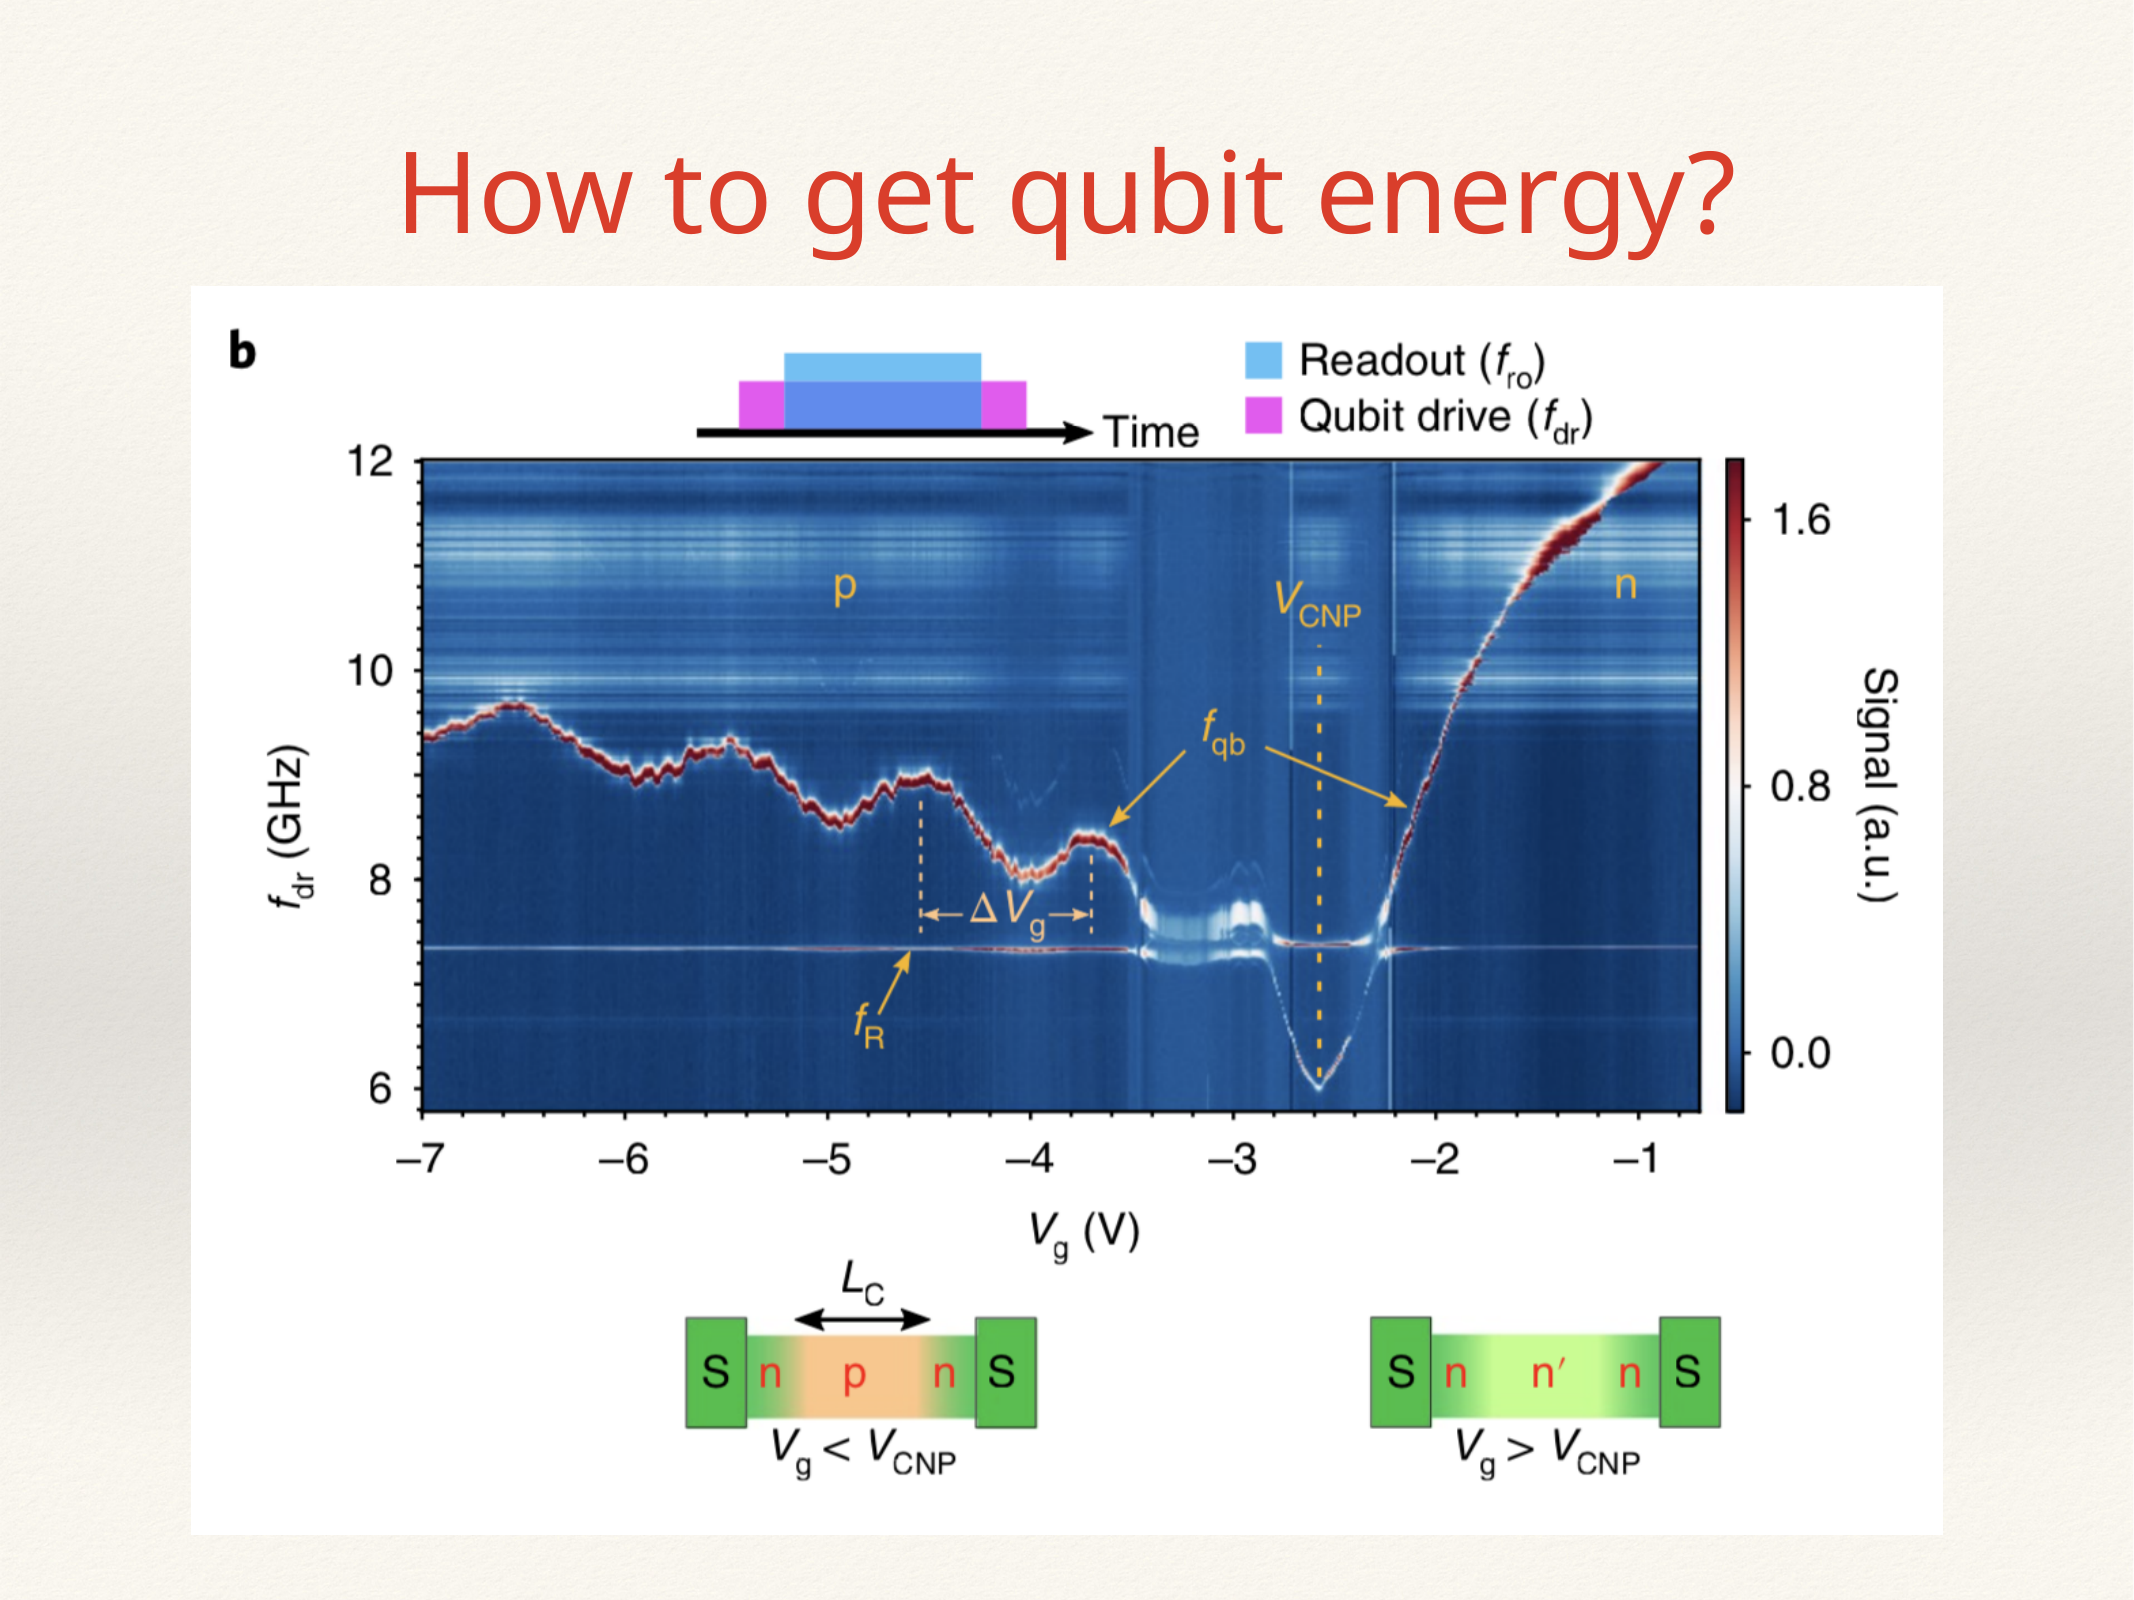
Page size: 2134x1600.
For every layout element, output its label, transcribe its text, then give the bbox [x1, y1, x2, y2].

title How to get qubit energy? [83, 123, 2051, 270]
picture [0, 0, 2134, 1600]
